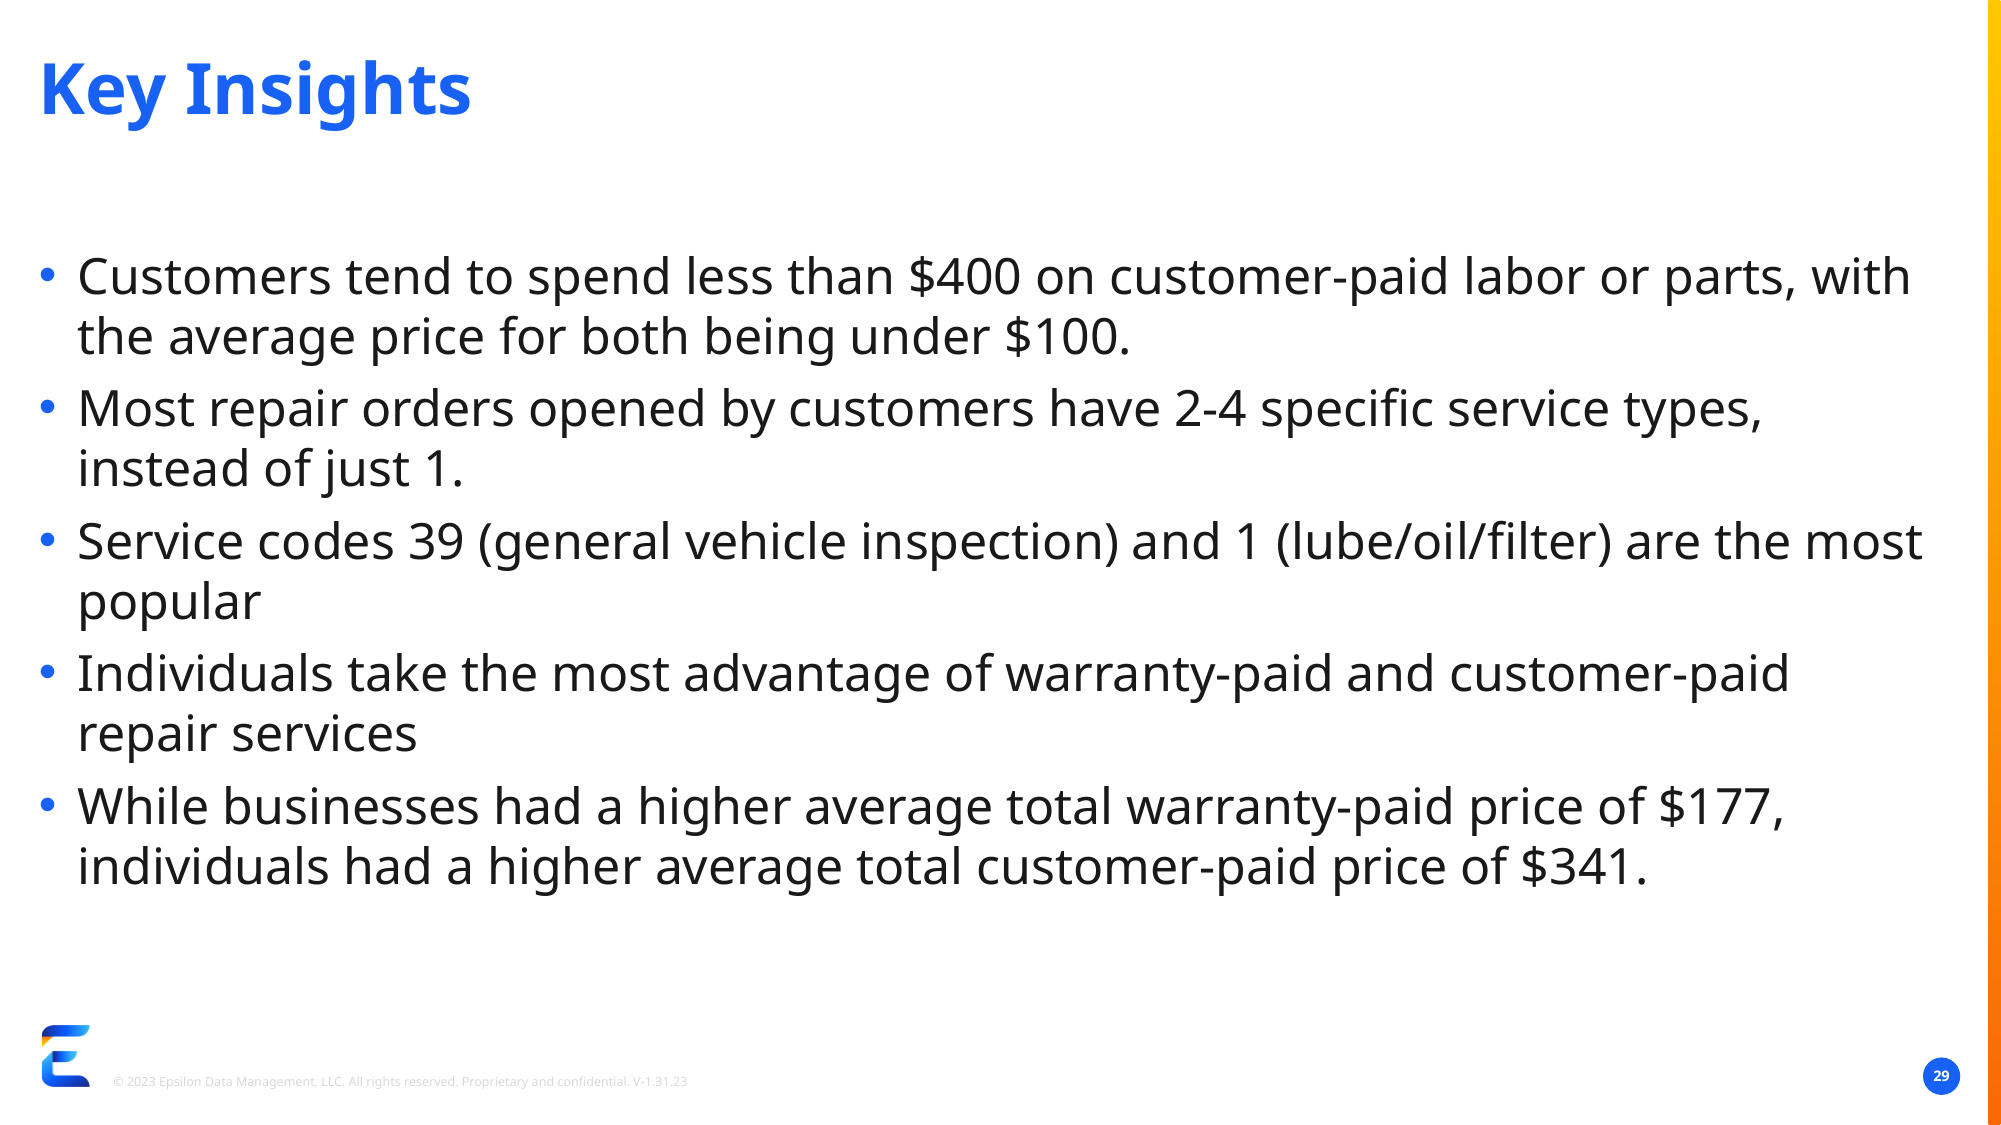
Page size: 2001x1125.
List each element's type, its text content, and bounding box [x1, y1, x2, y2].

title Key Insights [38, 46, 1944, 236]
list Customers tend to spend less than $400 on customer-paid labor or parts, with the average price for both being under $100. Most repair orders opened by customers have 2-4 specific service types, instead of just 1. Service codes 39 (general vehicle inspection) and 1 (lube/oil/filter) are the most popular Individuals take the most advantage of warranty-paid and customer-paid repair services While businesses had a higher average total warranty-paid price of $177, individuals had a higher average total customer-paid price of $341. [38, 236, 1947, 960]
picture [41, 1025, 90, 1087]
